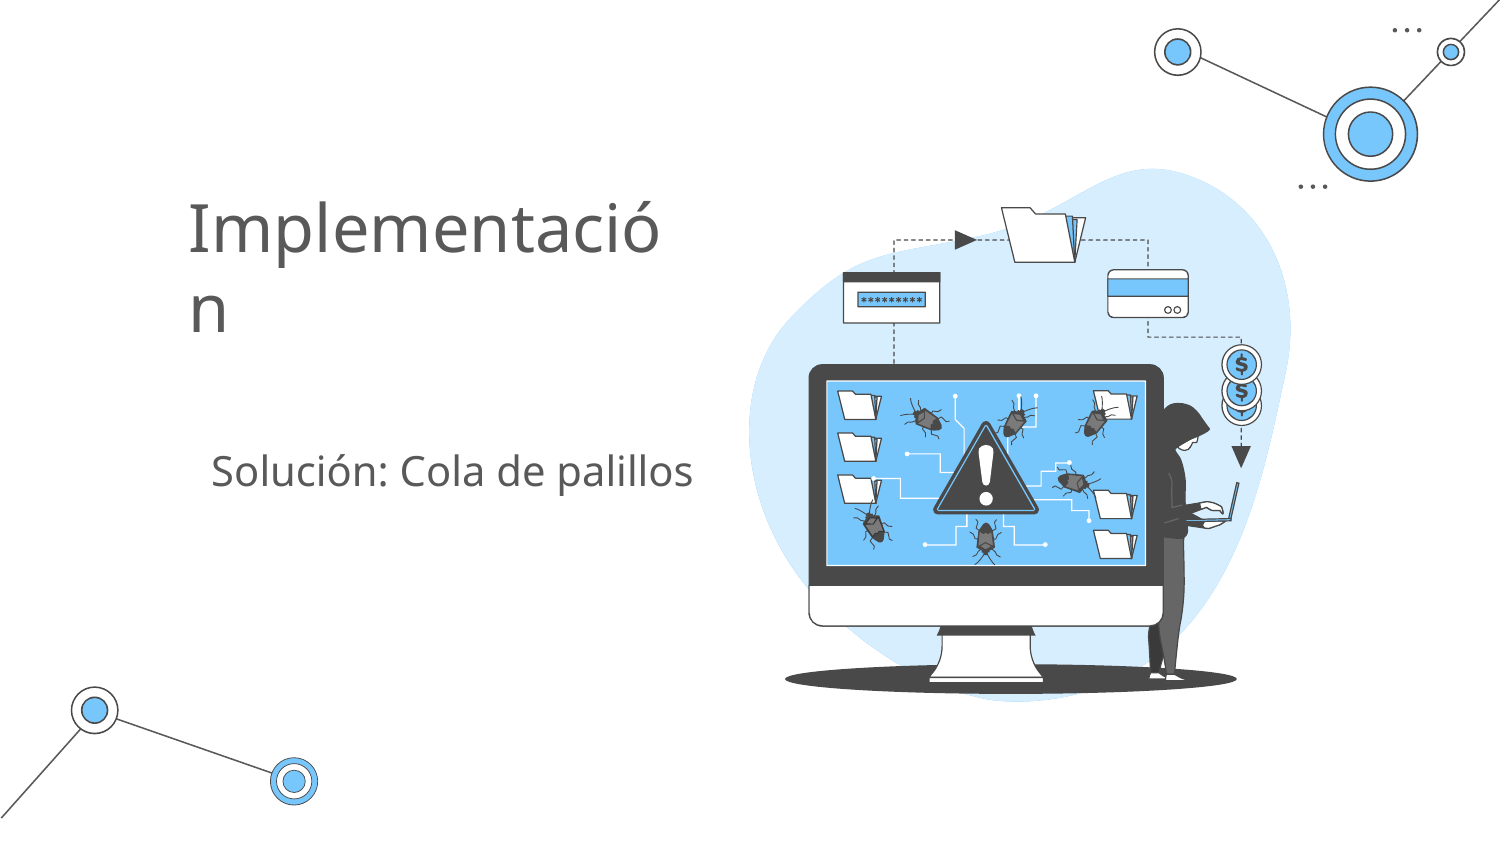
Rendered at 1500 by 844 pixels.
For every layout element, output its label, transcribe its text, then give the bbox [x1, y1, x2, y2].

title Solución: Cola de palillos [46, 422, 718, 517]
text_box Implementación [173, 170, 687, 329]
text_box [723, 168, 1306, 702]
